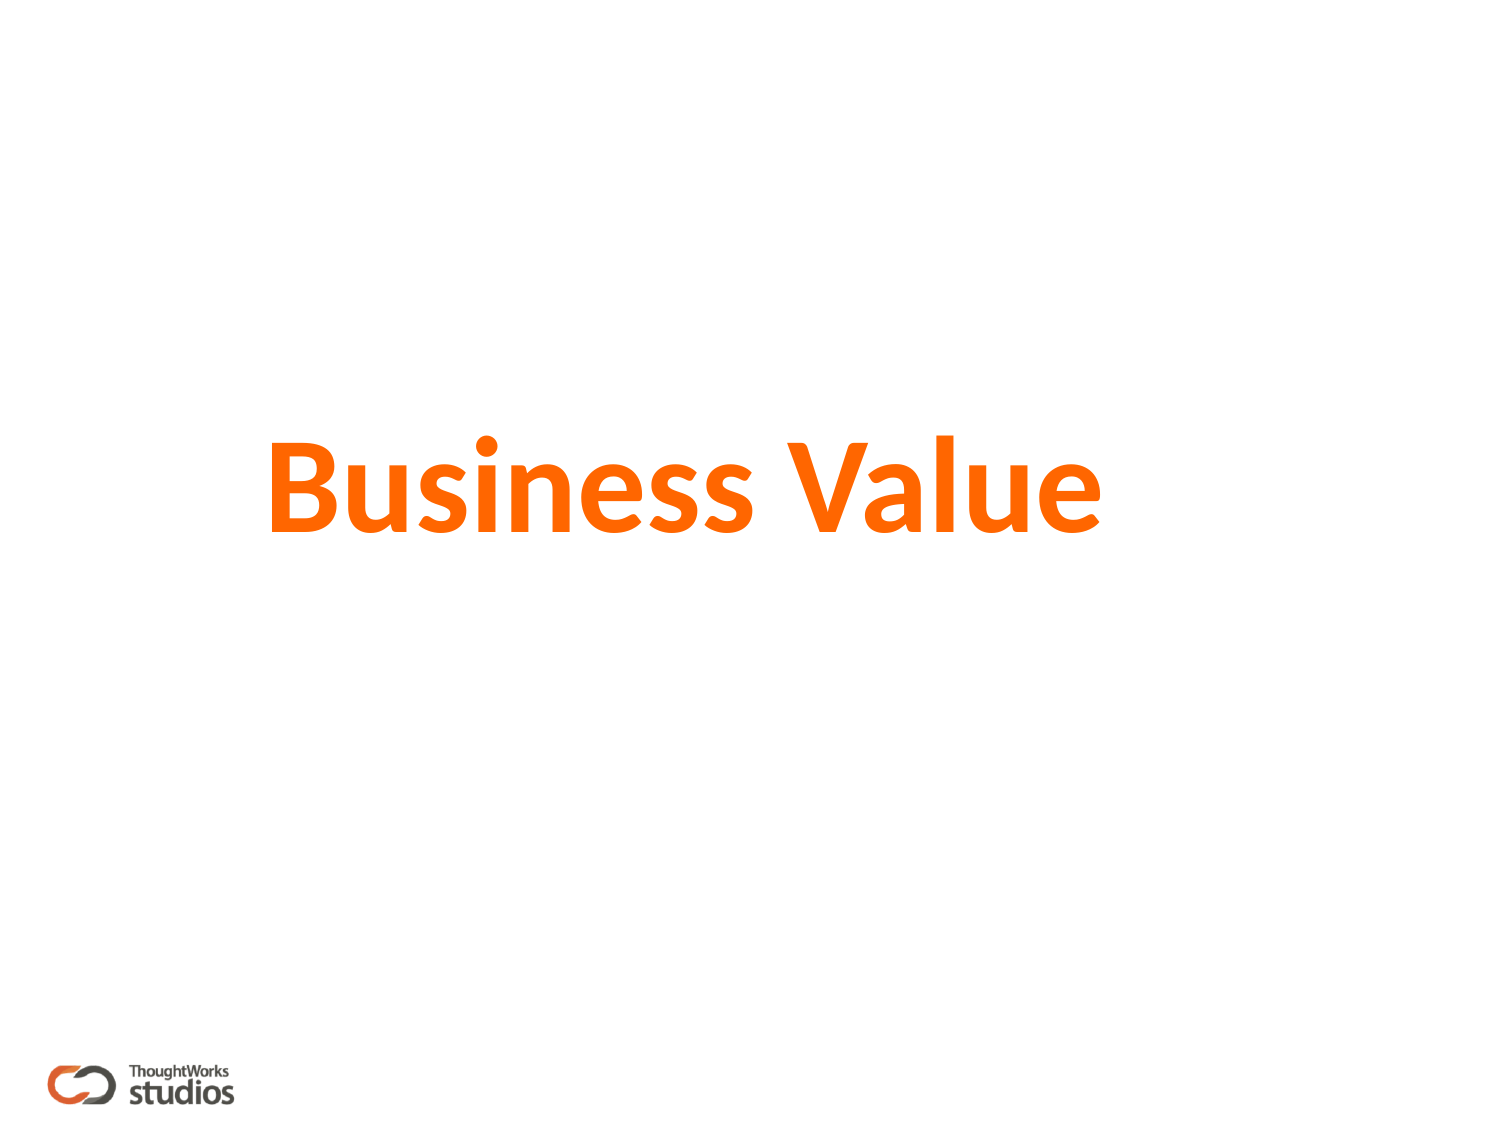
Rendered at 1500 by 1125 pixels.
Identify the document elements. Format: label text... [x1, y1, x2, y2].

text_box Business Value [249, 387, 1250, 568]
picture [46, 1063, 235, 1105]
